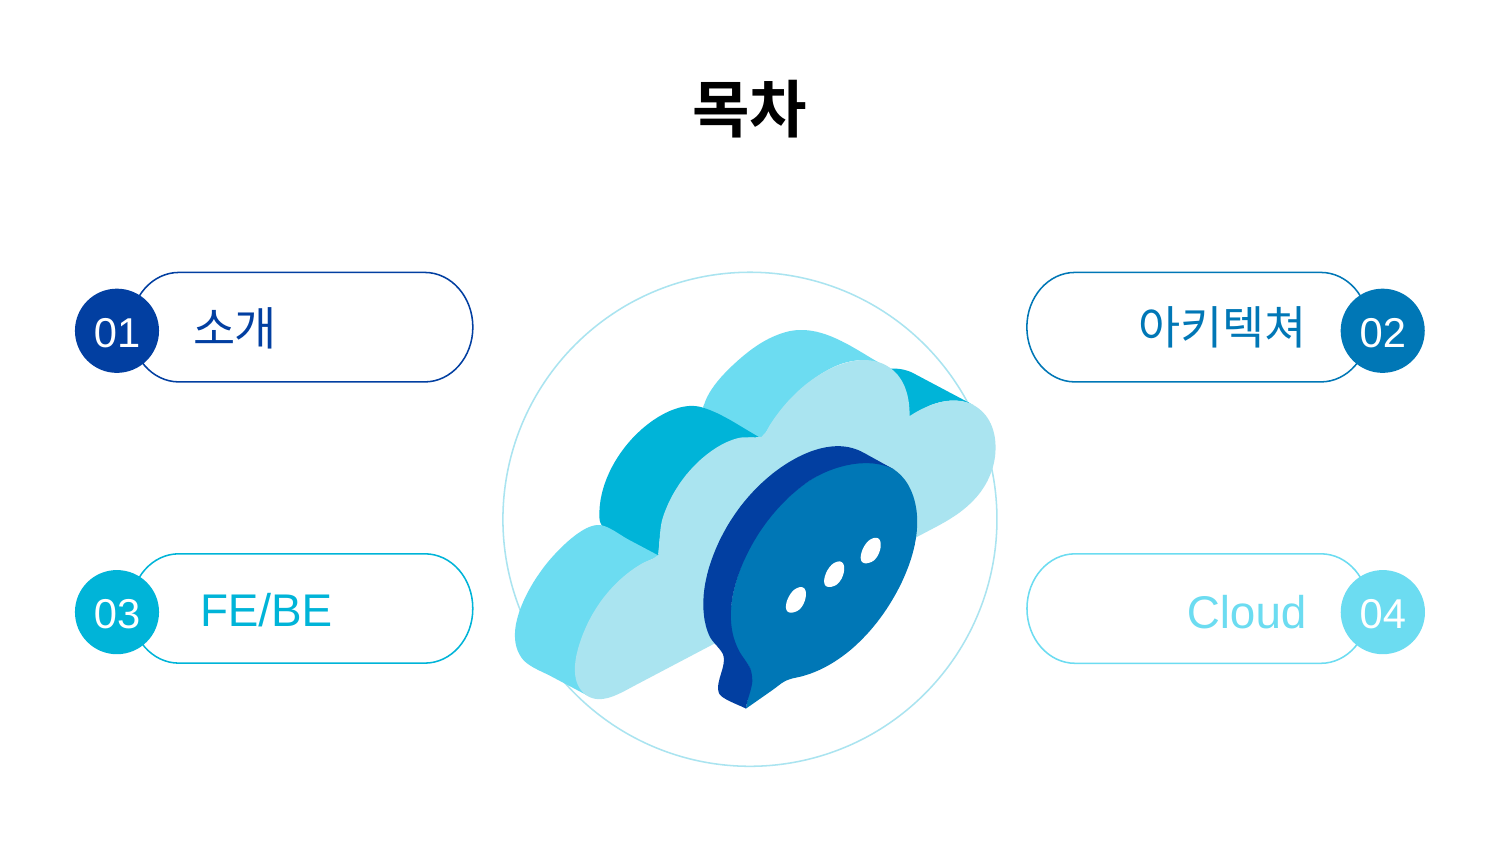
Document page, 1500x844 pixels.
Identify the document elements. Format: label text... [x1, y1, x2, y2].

text_box 01 [74, 288, 160, 373]
text_box [140, 272, 473, 382]
text_box [502, 464, 509, 574]
text_box Cloud [1074, 557, 1322, 663]
text_box [593, 272, 907, 328]
text_box 02 [1340, 288, 1425, 373]
text_box [601, 717, 899, 767]
text_box [1026, 272, 1360, 382]
text_box FE/BE [185, 556, 423, 661]
text_box 04 [1340, 570, 1426, 655]
text_box 아키텍쳐 [1081, 273, 1322, 379]
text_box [514, 329, 996, 709]
text_box 소개 [178, 274, 426, 380]
text_box [140, 553, 473, 664]
title 목차 [75, 67, 1425, 147]
text_box 03 [74, 570, 160, 655]
text_box [1026, 553, 1360, 664]
